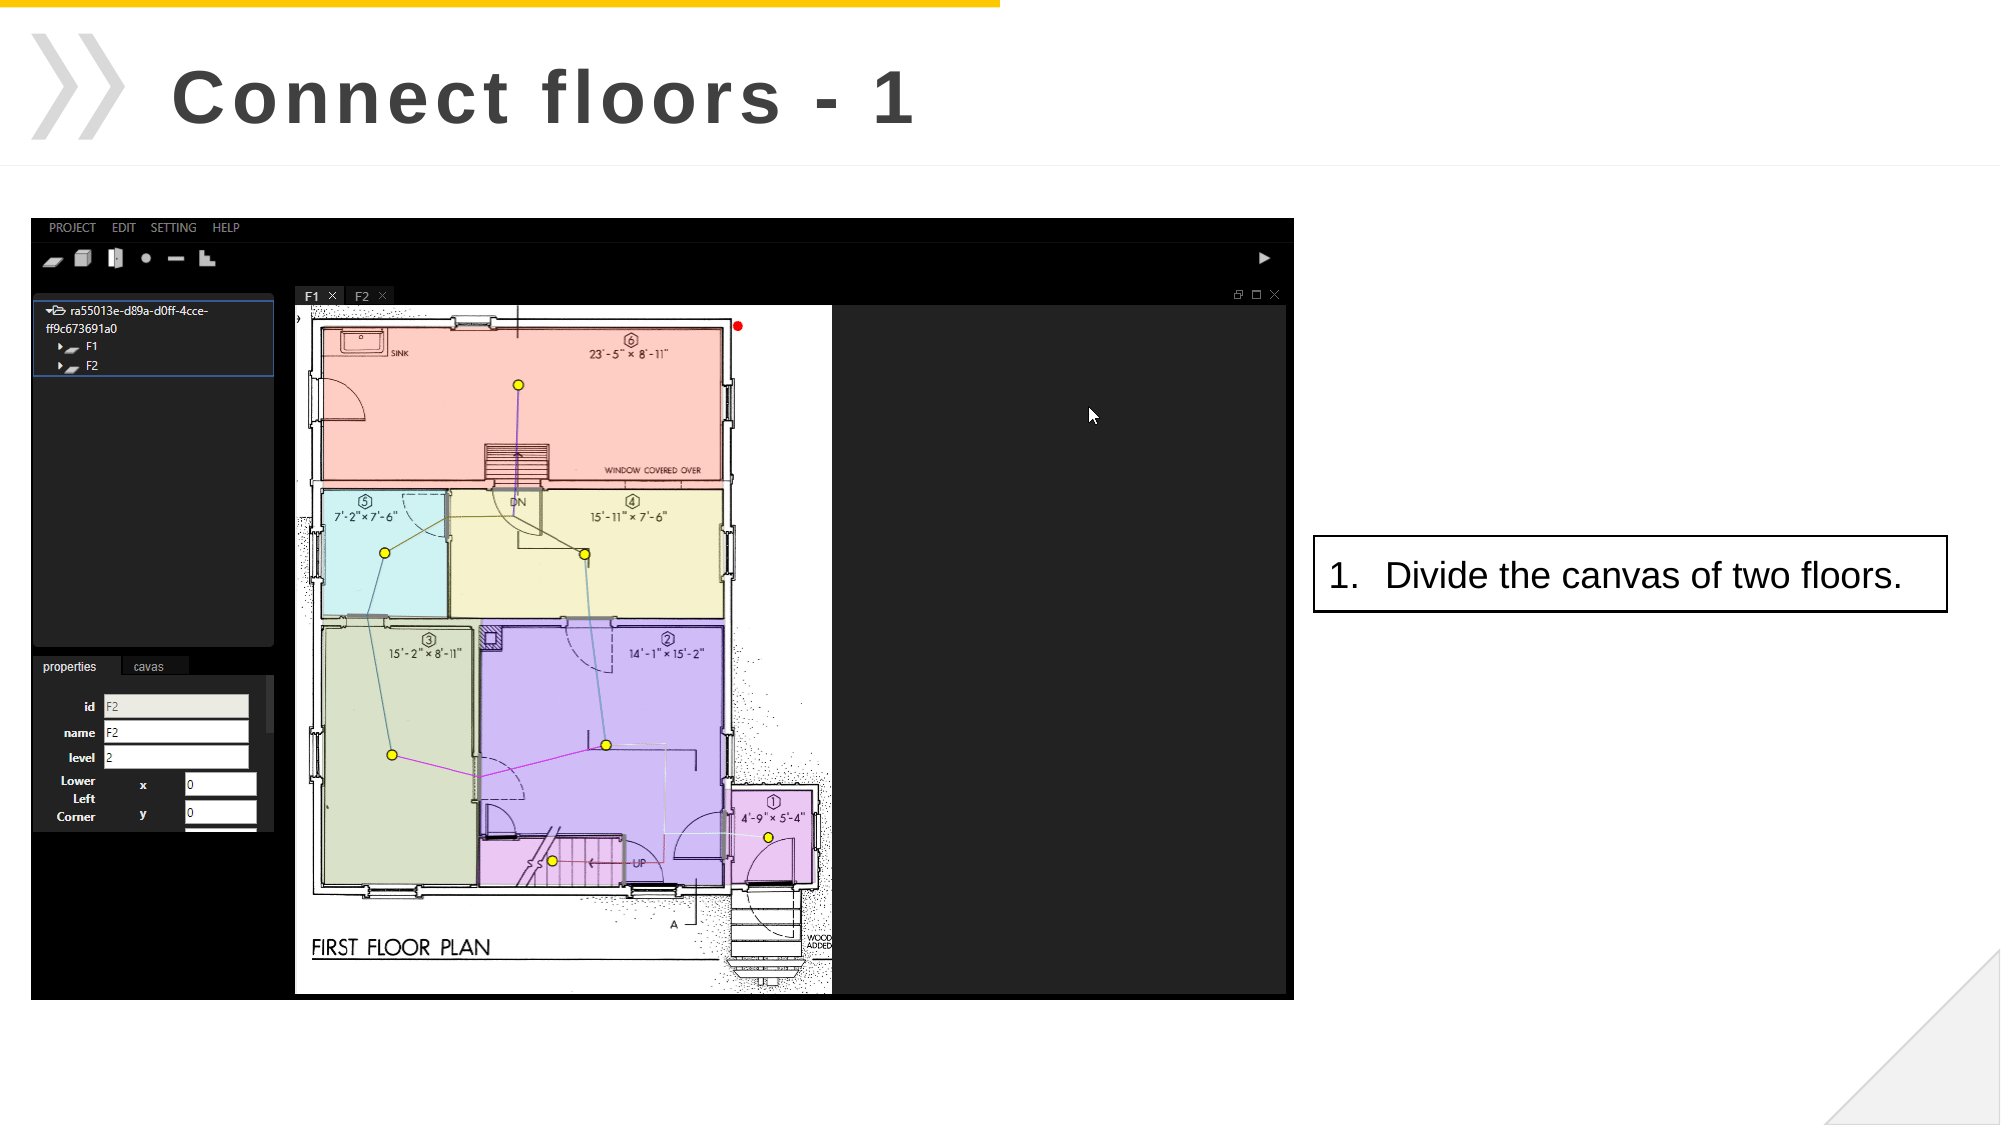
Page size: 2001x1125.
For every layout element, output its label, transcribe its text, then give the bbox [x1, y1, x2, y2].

text_box Divide the canvas of two floors. [1313, 535, 1948, 613]
picture [31, 218, 1294, 1000]
title Connect floors - 1 [156, 39, 2000, 159]
